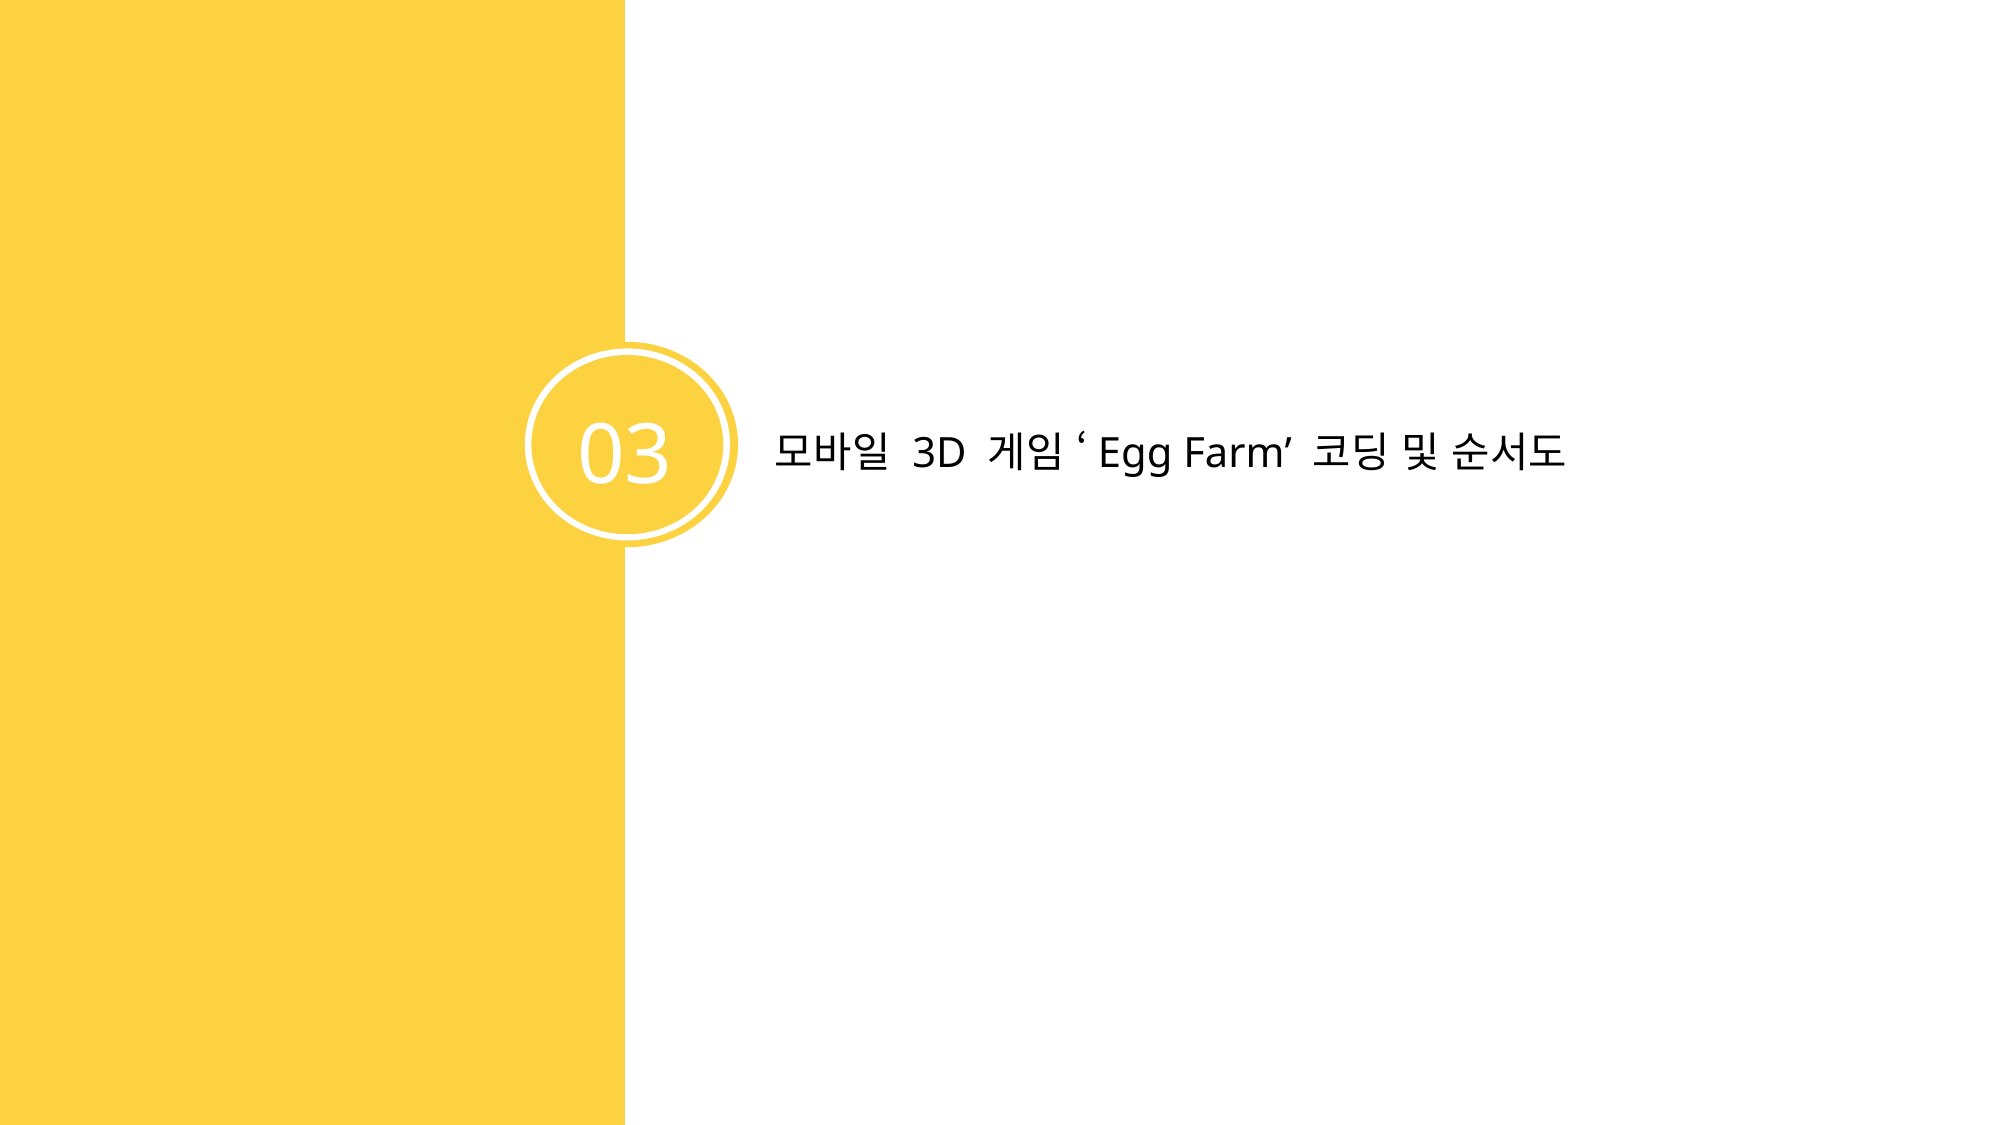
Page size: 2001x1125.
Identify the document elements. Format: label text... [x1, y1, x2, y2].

text_box [558, 508, 697, 536]
text_box [538, 508, 716, 549]
text_box [547, 353, 708, 393]
text_box [539, 347, 716, 393]
text_box [719, 415, 725, 475]
text_box [719, 398, 732, 490]
text_box [514, 340, 740, 504]
text_box [523, 411, 530, 478]
text_box 03 [530, 393, 719, 508]
text_box [0, 0, 626, 1125]
text_box [549, 508, 706, 542]
text_box 모바일 3D 게임 ‘Egg Farm’ 코딩 및 순서도 [760, 418, 1697, 483]
